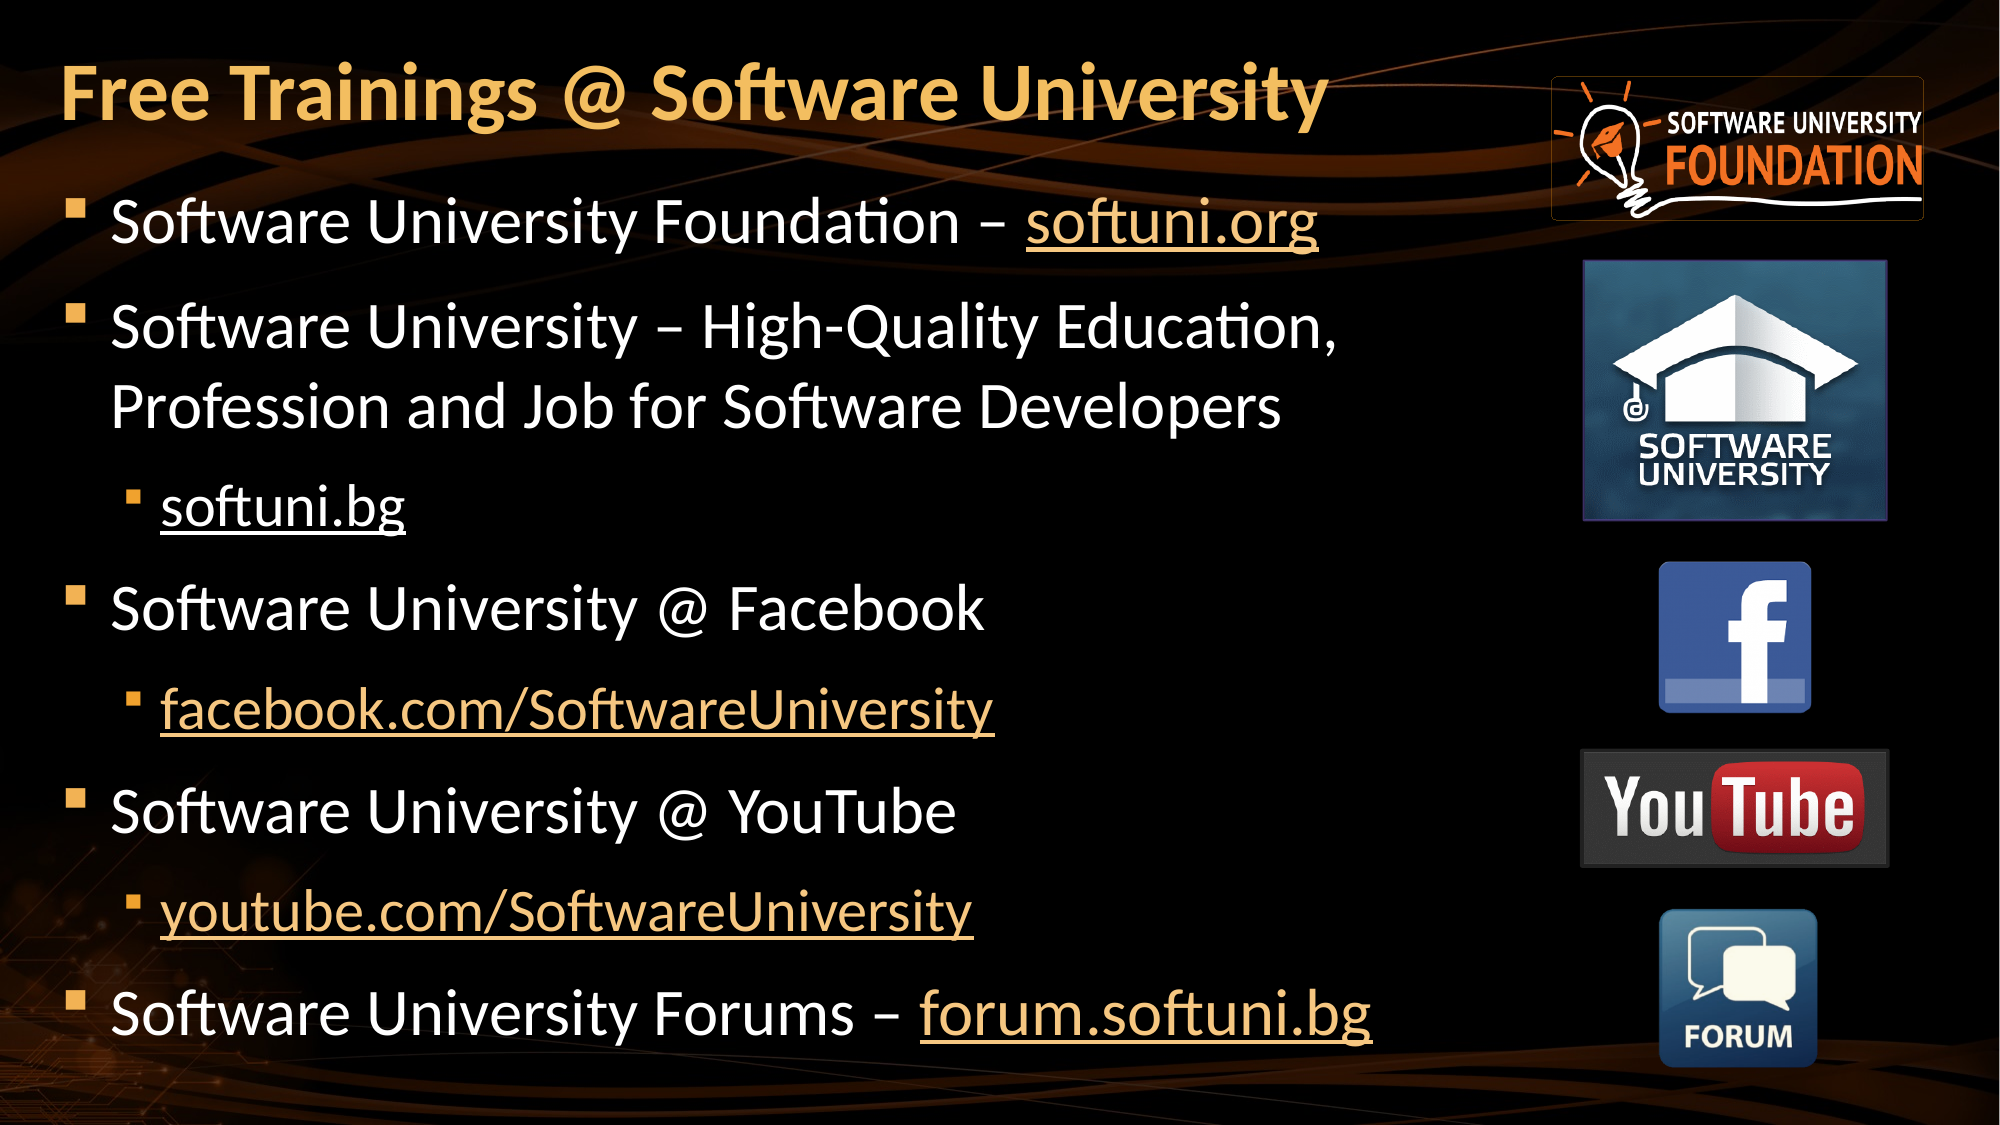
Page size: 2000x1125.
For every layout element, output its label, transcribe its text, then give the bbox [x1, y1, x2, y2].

list Software University Foundation – softuni.org Software University – High-Quality Education, Profession and Job for Software Developers softuni.bg Software University @ Facebook facebook.com/SoftwareUniversity Software University @ YouTube youtube.com/SoftwareUniversity Software University Forums – forum.softuni.bg [42, 170, 1591, 1096]
picture [0, 0, 2000, 1125]
title Free Trainings @ Software University [42, 16, 1532, 170]
